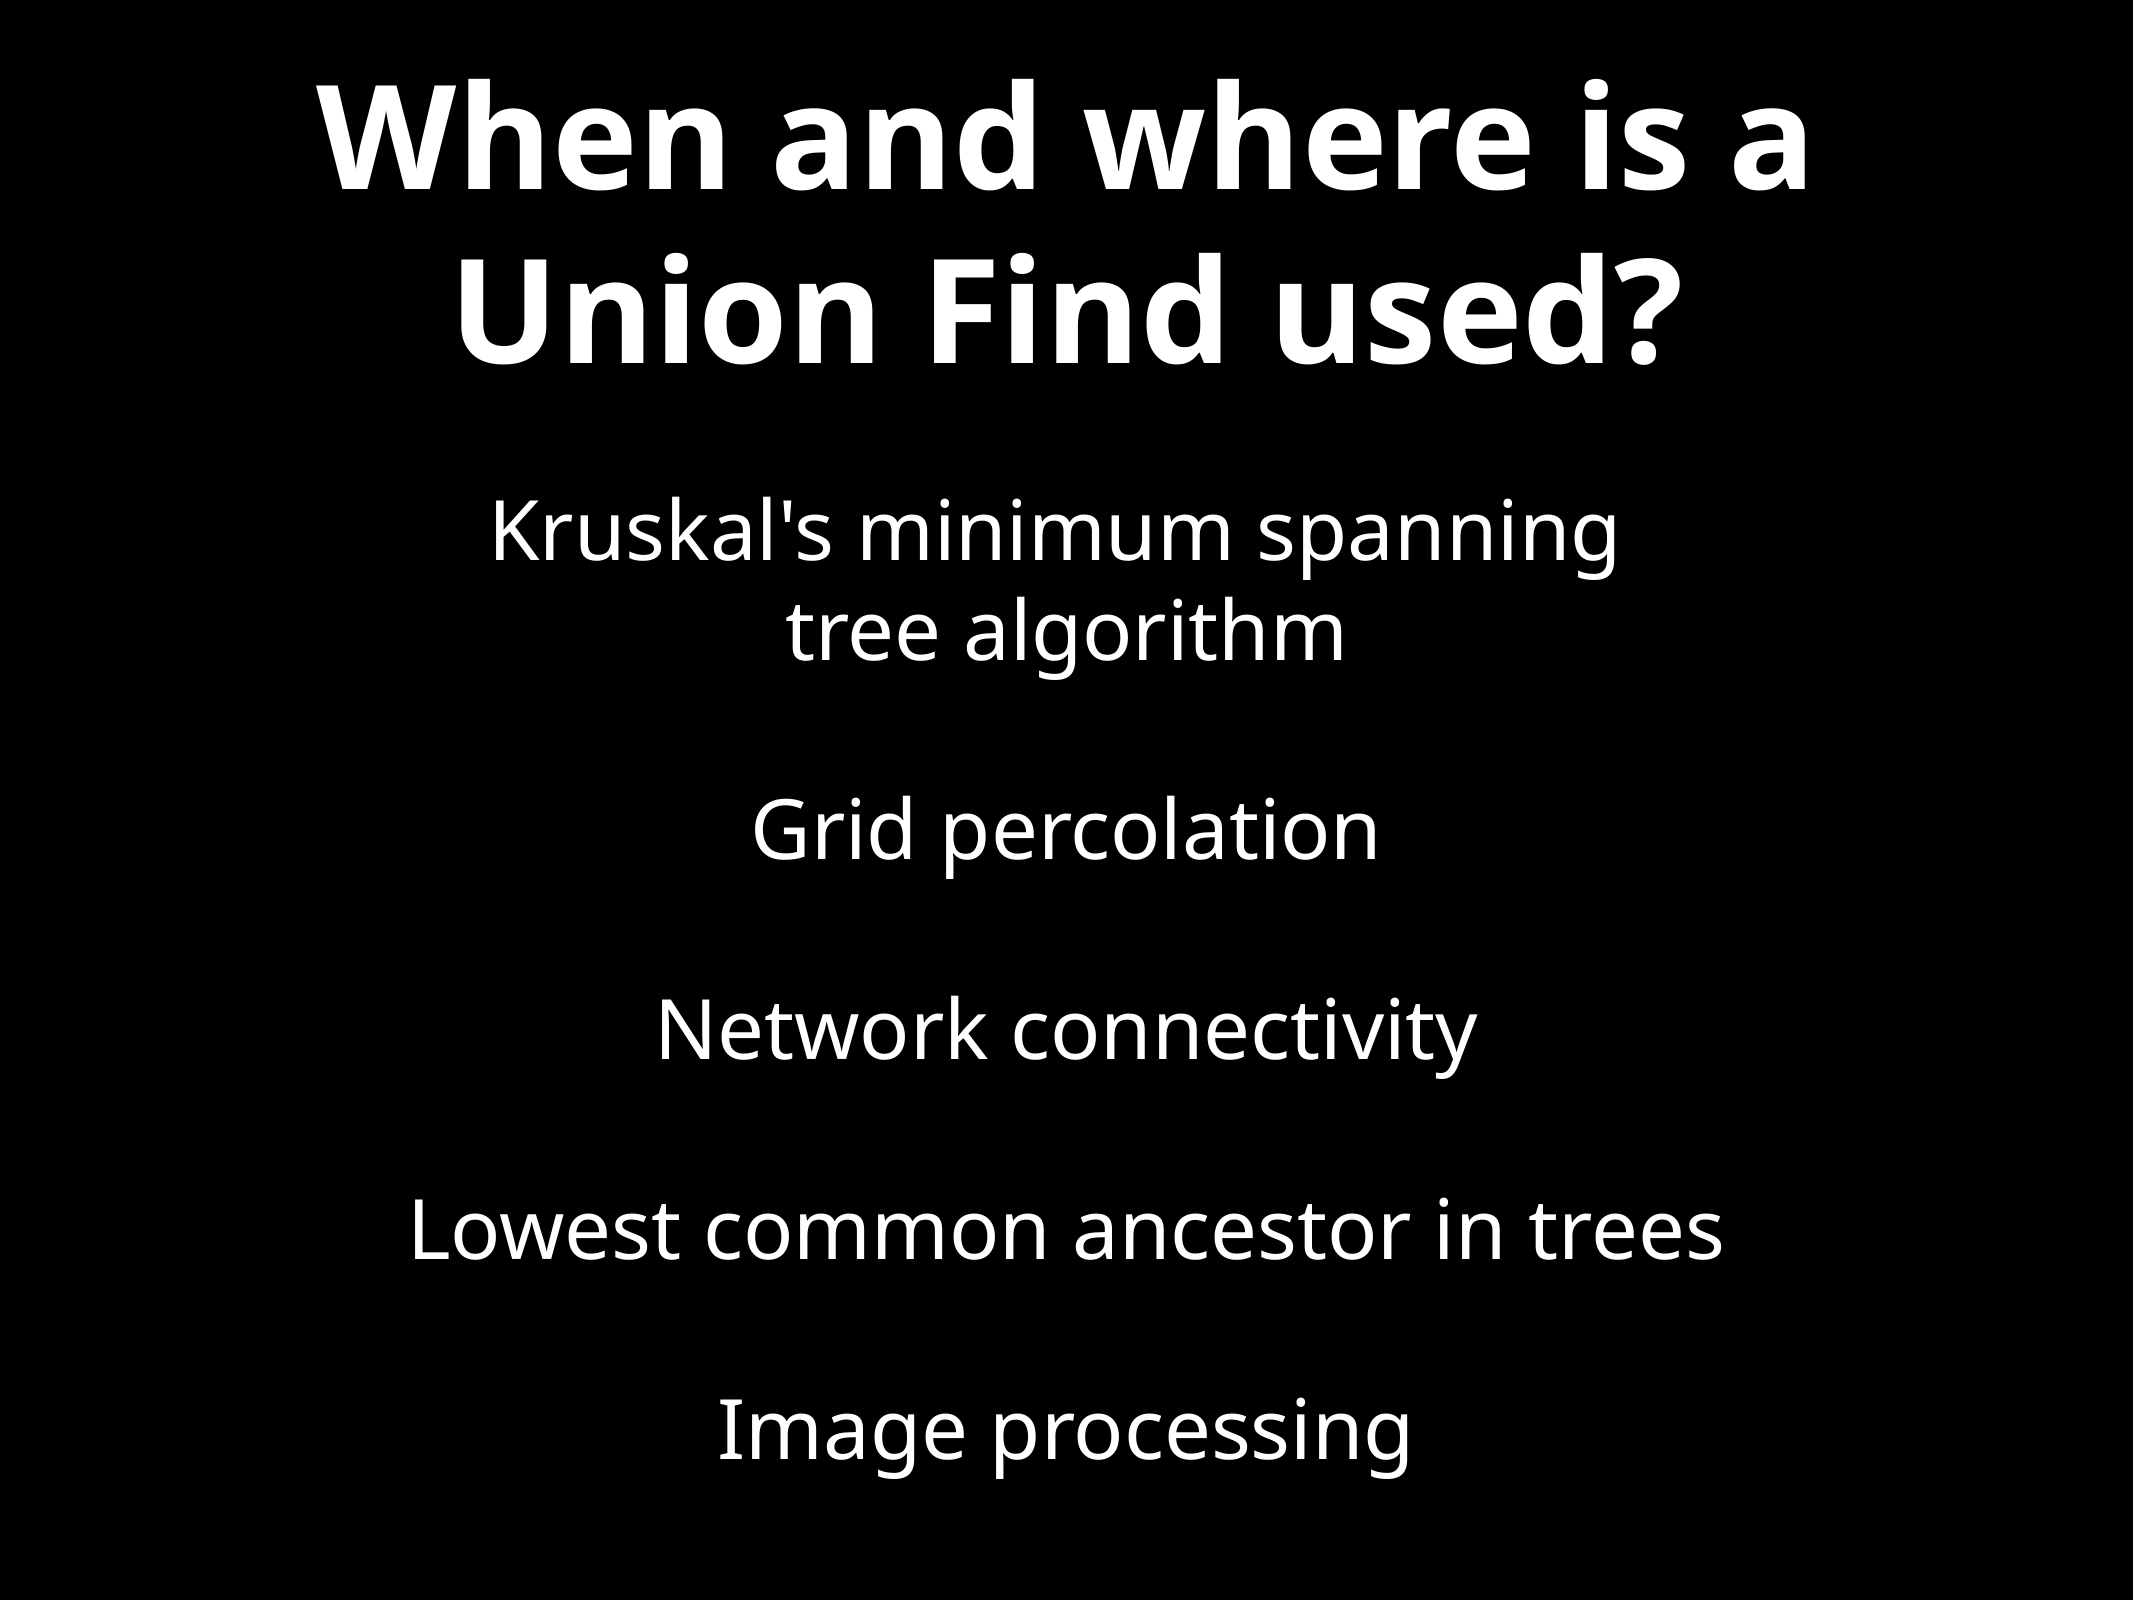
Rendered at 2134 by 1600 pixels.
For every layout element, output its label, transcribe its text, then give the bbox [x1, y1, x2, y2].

title When and where is a Union Find used? [155, 41, 1978, 397]
text_box Kruskal's minimum spanning tree algorithm Grid percolation Network connectivity Lowest common ancestor in trees Image processing [156, 457, 1978, 1495]
